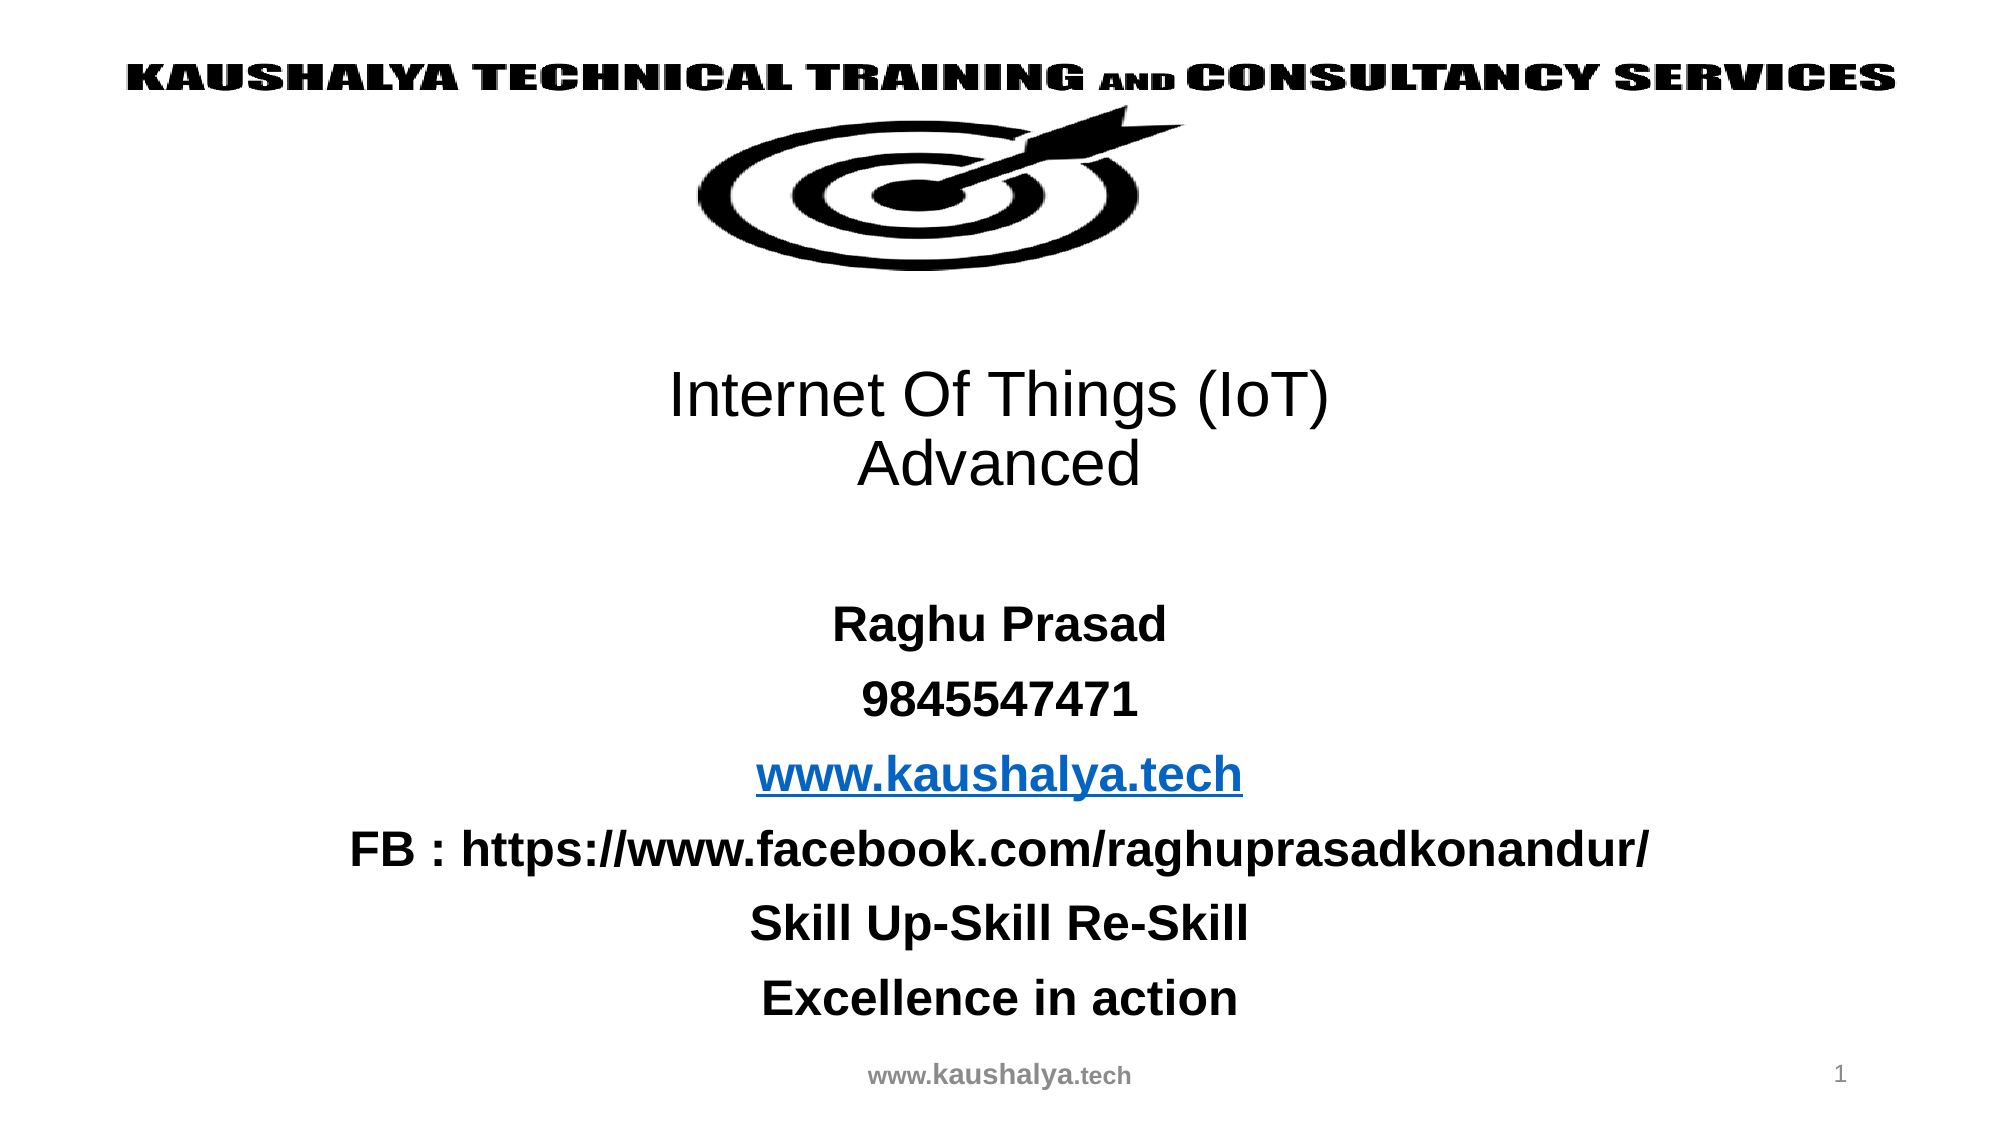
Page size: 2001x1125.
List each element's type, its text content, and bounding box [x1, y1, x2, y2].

subtitle Raghu Prasad 9845547471 www.kaushalya.tech FB : https://www.facebook.com/raghuprasadkonandur/ Skill Up-Skill Re-Skill Excellence in action [249, 590, 1750, 1043]
title Internet Of Things (IoT) Advanced [249, 353, 1750, 507]
picture [36, 39, 1976, 280]
slide_number 1 [1412, 1042, 1863, 1103]
footer www.kaushalya.tech [662, 1042, 1338, 1103]
